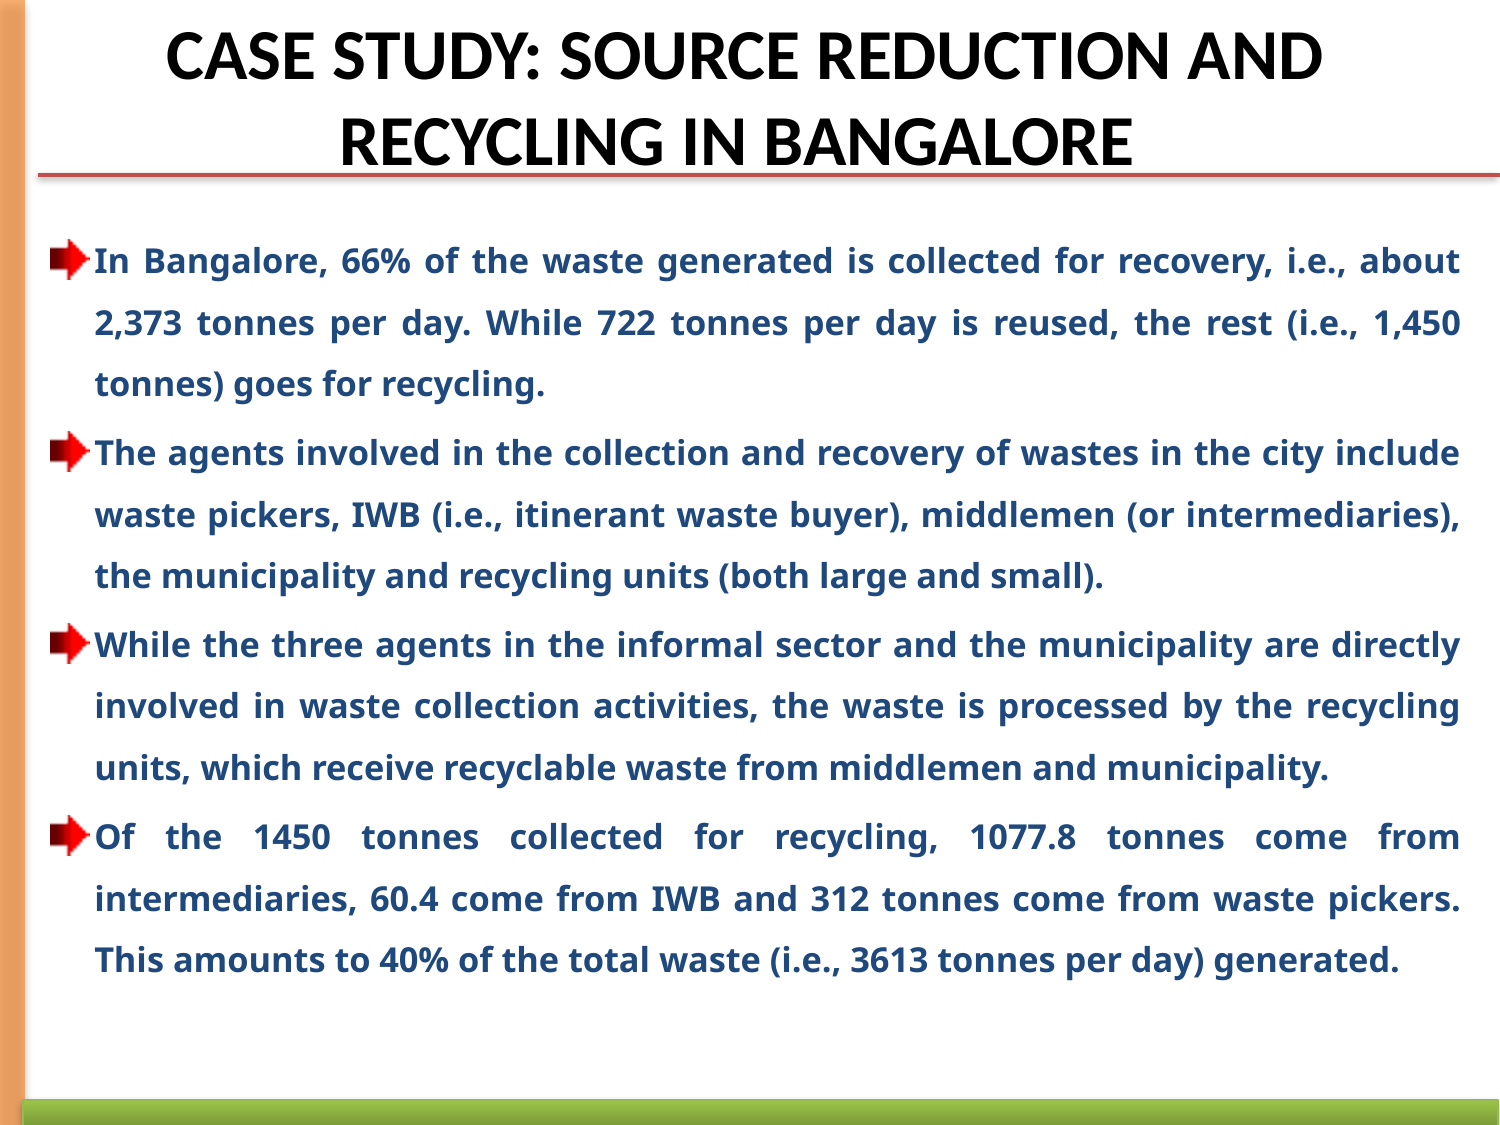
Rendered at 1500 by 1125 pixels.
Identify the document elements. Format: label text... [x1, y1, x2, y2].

list In Bangalore, 66% of the waste generated is collected for recovery, i.e., about 2,373 tonnes per day. While 722 tonnes per day is reused, the rest (i.e., 1,450 tonnes) goes for recycling. The agents involved in the collection and recovery of wastes in the city include waste pickers, IWB (i.e., itinerant waste buyer), middlemen (or intermediaries), the municipality and recycling units (both large and small). While the three agents in the informal sector and the municipality are directly involved in waste collection activities, the waste is processed by the recycling units, which receive recyclable waste from middlemen and municipality. Of the 1450 tonnes collected for recycling, 1077.8 tonnes come from intermediaries, 60.4 come from IWB and 312 tonnes come from waste pickers. This amounts to 40% of the total waste (i.e., 3613 tonnes per day) generated. [35, 210, 1477, 1090]
picture [50, 239, 90, 280]
picture [50, 815, 90, 856]
title CASE STUDY: SOURCE REDUCTION AND RECYCLING IN BANGALORE [70, 0, 1421, 188]
picture [50, 431, 90, 472]
picture [50, 623, 90, 664]
